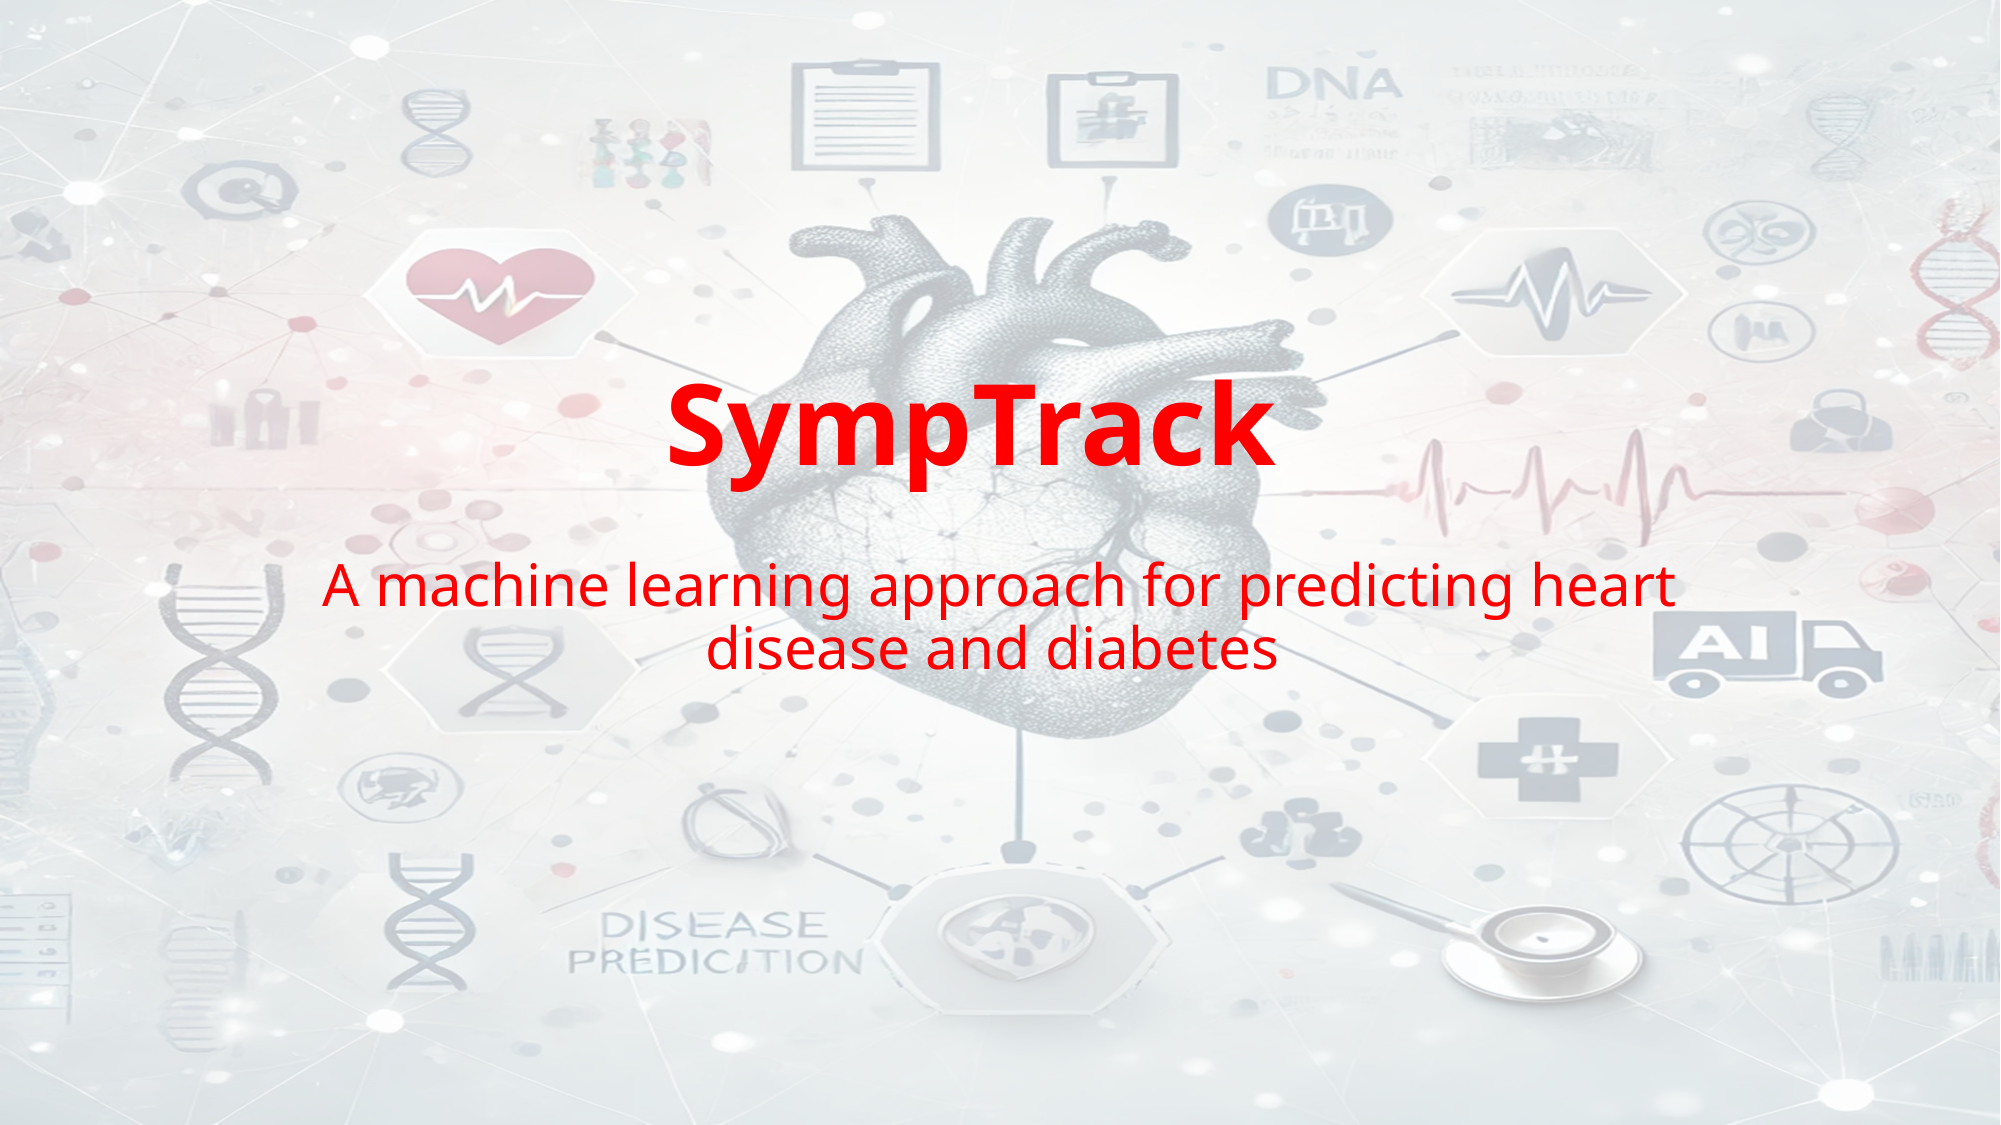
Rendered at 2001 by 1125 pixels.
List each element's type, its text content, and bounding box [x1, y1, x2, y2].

text_box SympTrack [650, 345, 1350, 496]
title A machine learning approach for predicting heart disease and diabetes [223, 524, 1777, 690]
